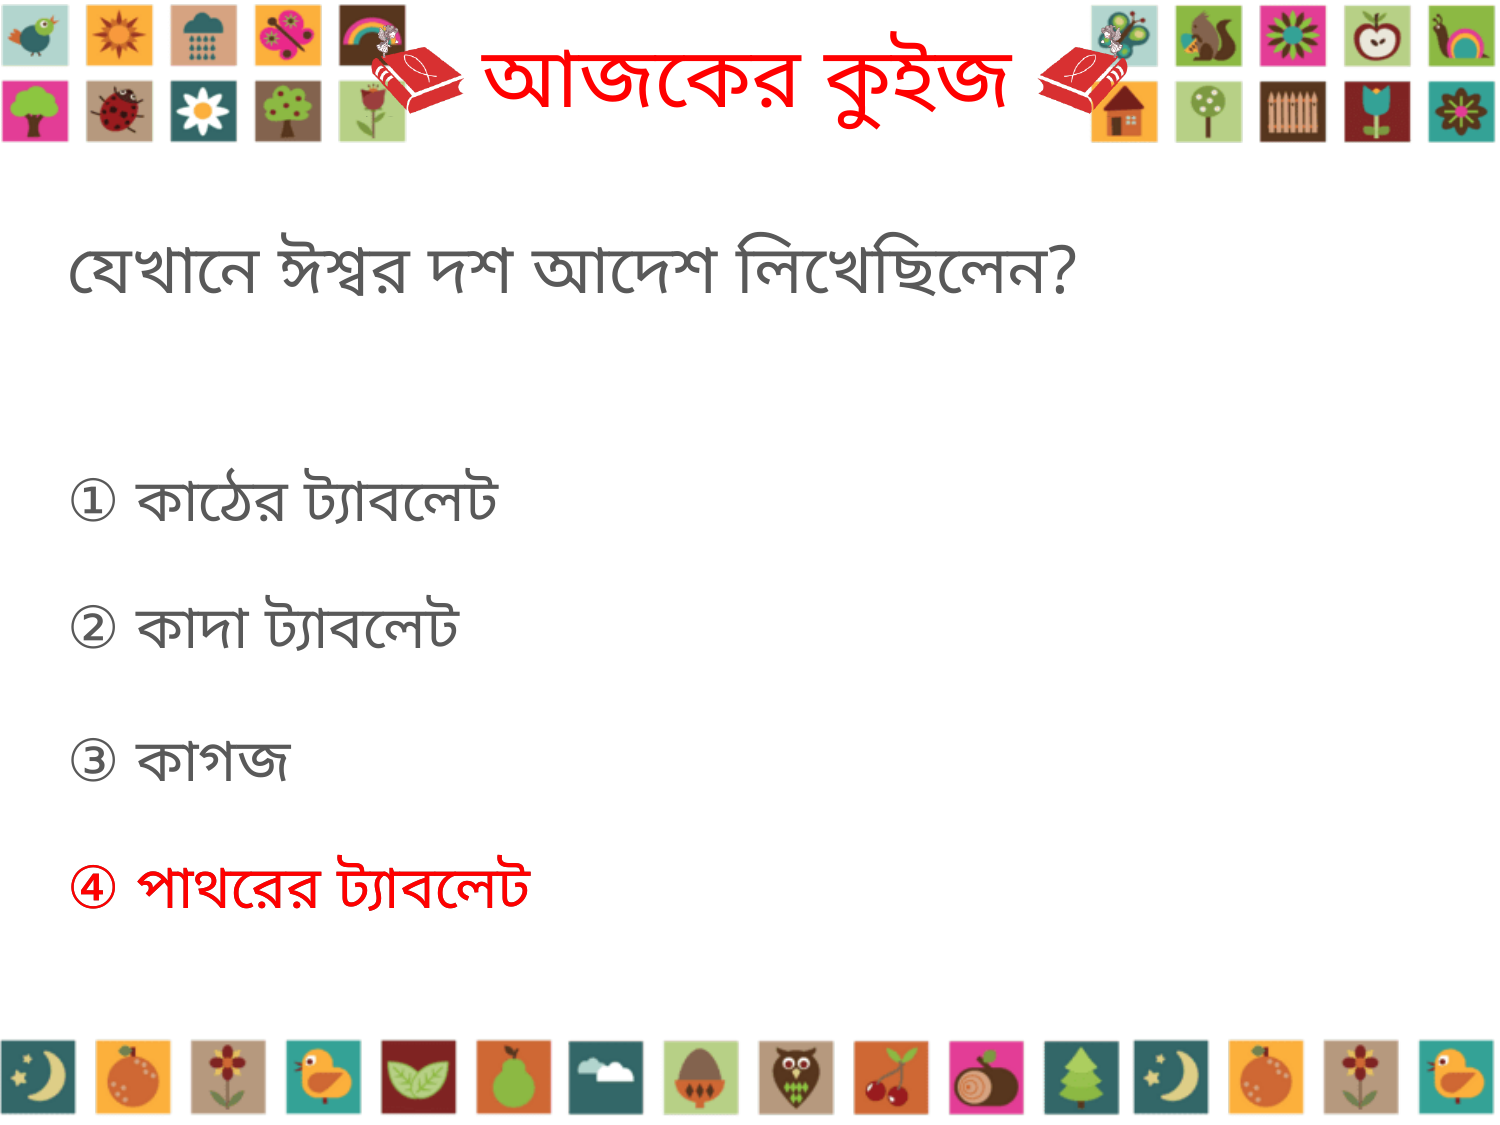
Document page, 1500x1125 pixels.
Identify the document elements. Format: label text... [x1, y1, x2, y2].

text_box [0, 1028, 1500, 1118]
text_box আজকের কুইজ [425, 16, 1078, 131]
text_box ③ কাগজ [53, 716, 1483, 801]
text_box ④ পাথরের ট্যাবলেট [53, 842, 1483, 928]
picture [1005, 3, 1500, 150]
text_box ② কাদা ট্যাবলেট [53, 582, 1436, 668]
picture [0, 3, 496, 150]
text_box ① কাঠের ট্যাবলেট [53, 456, 1436, 541]
text_box যেখানে ঈশ্বর দশ আদেশ লিখেছিলেন? [53, 219, 1436, 315]
